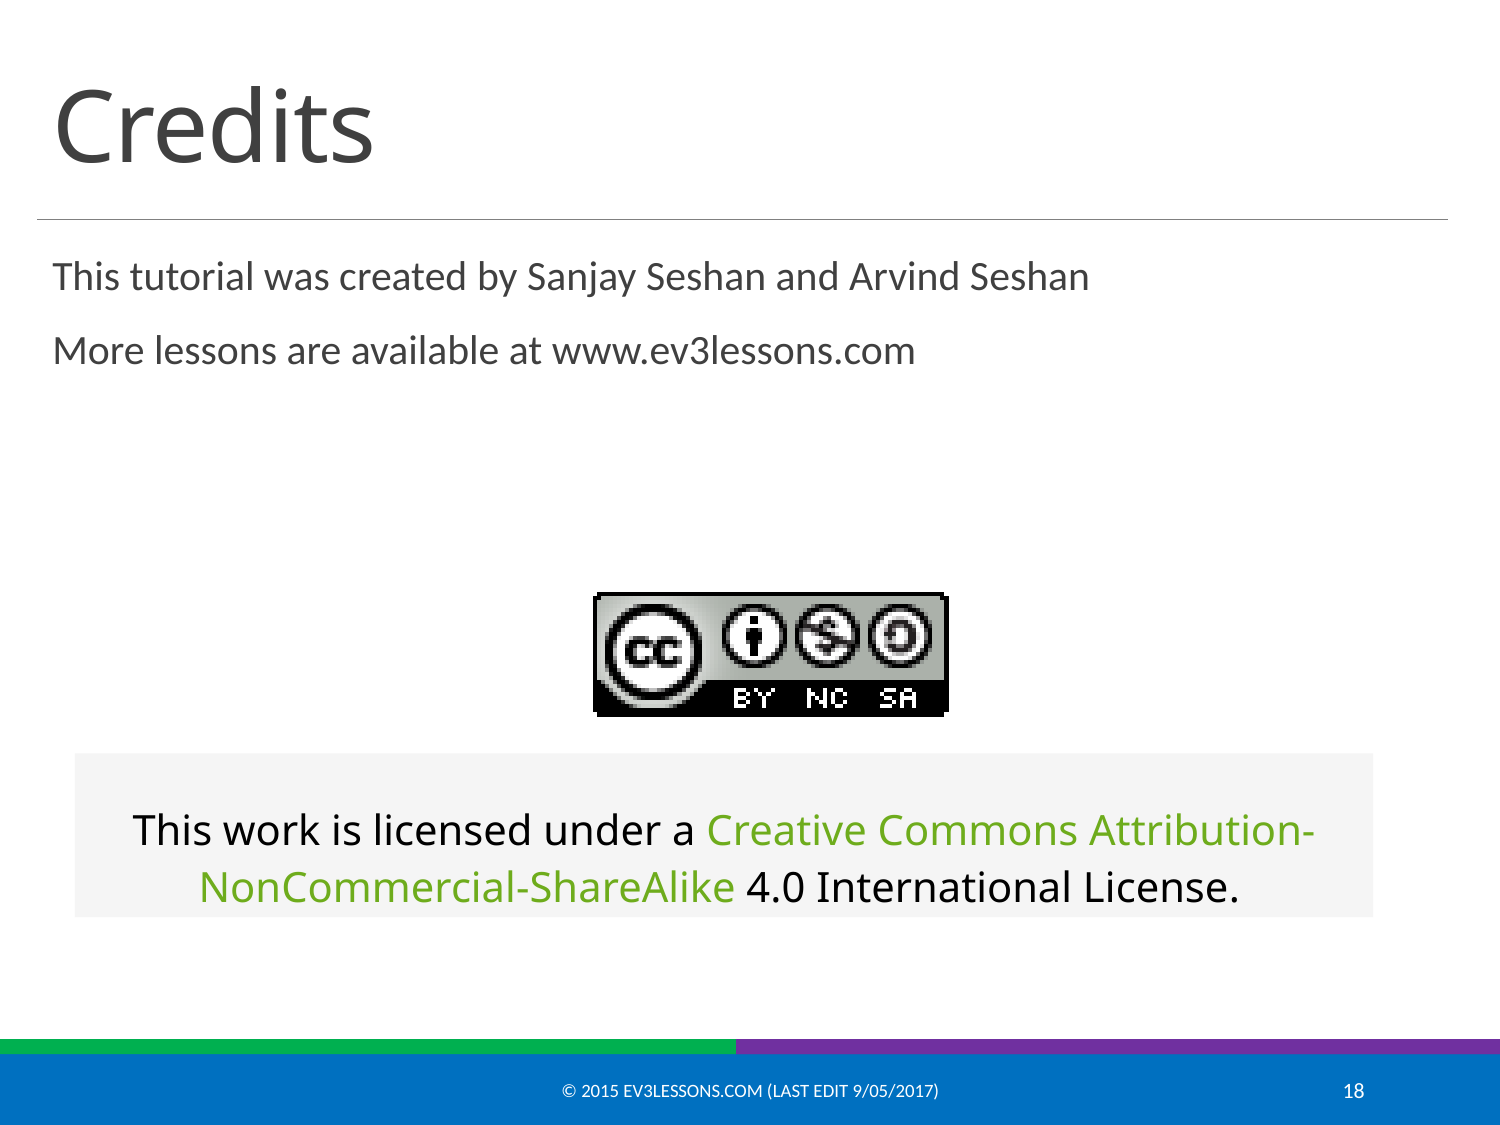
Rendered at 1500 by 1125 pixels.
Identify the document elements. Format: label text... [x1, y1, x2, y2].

list This tutorial was created by Sanjay Seshan and Arvind Seshan More lessons are available at www.ev3lessons.com [37, 246, 1448, 1011]
text_box This work is licensed under a Creative Commons Attribution-NonCommercial-ShareAlike 4.0 International License. [74, 753, 1374, 918]
footer © 2015 EV3Lessons.com (Last Edit 9/05/2017) [453, 1059, 1047, 1120]
title Credits [37, 47, 1448, 191]
slide_number 18 [1218, 1059, 1380, 1120]
picture [593, 591, 949, 718]
